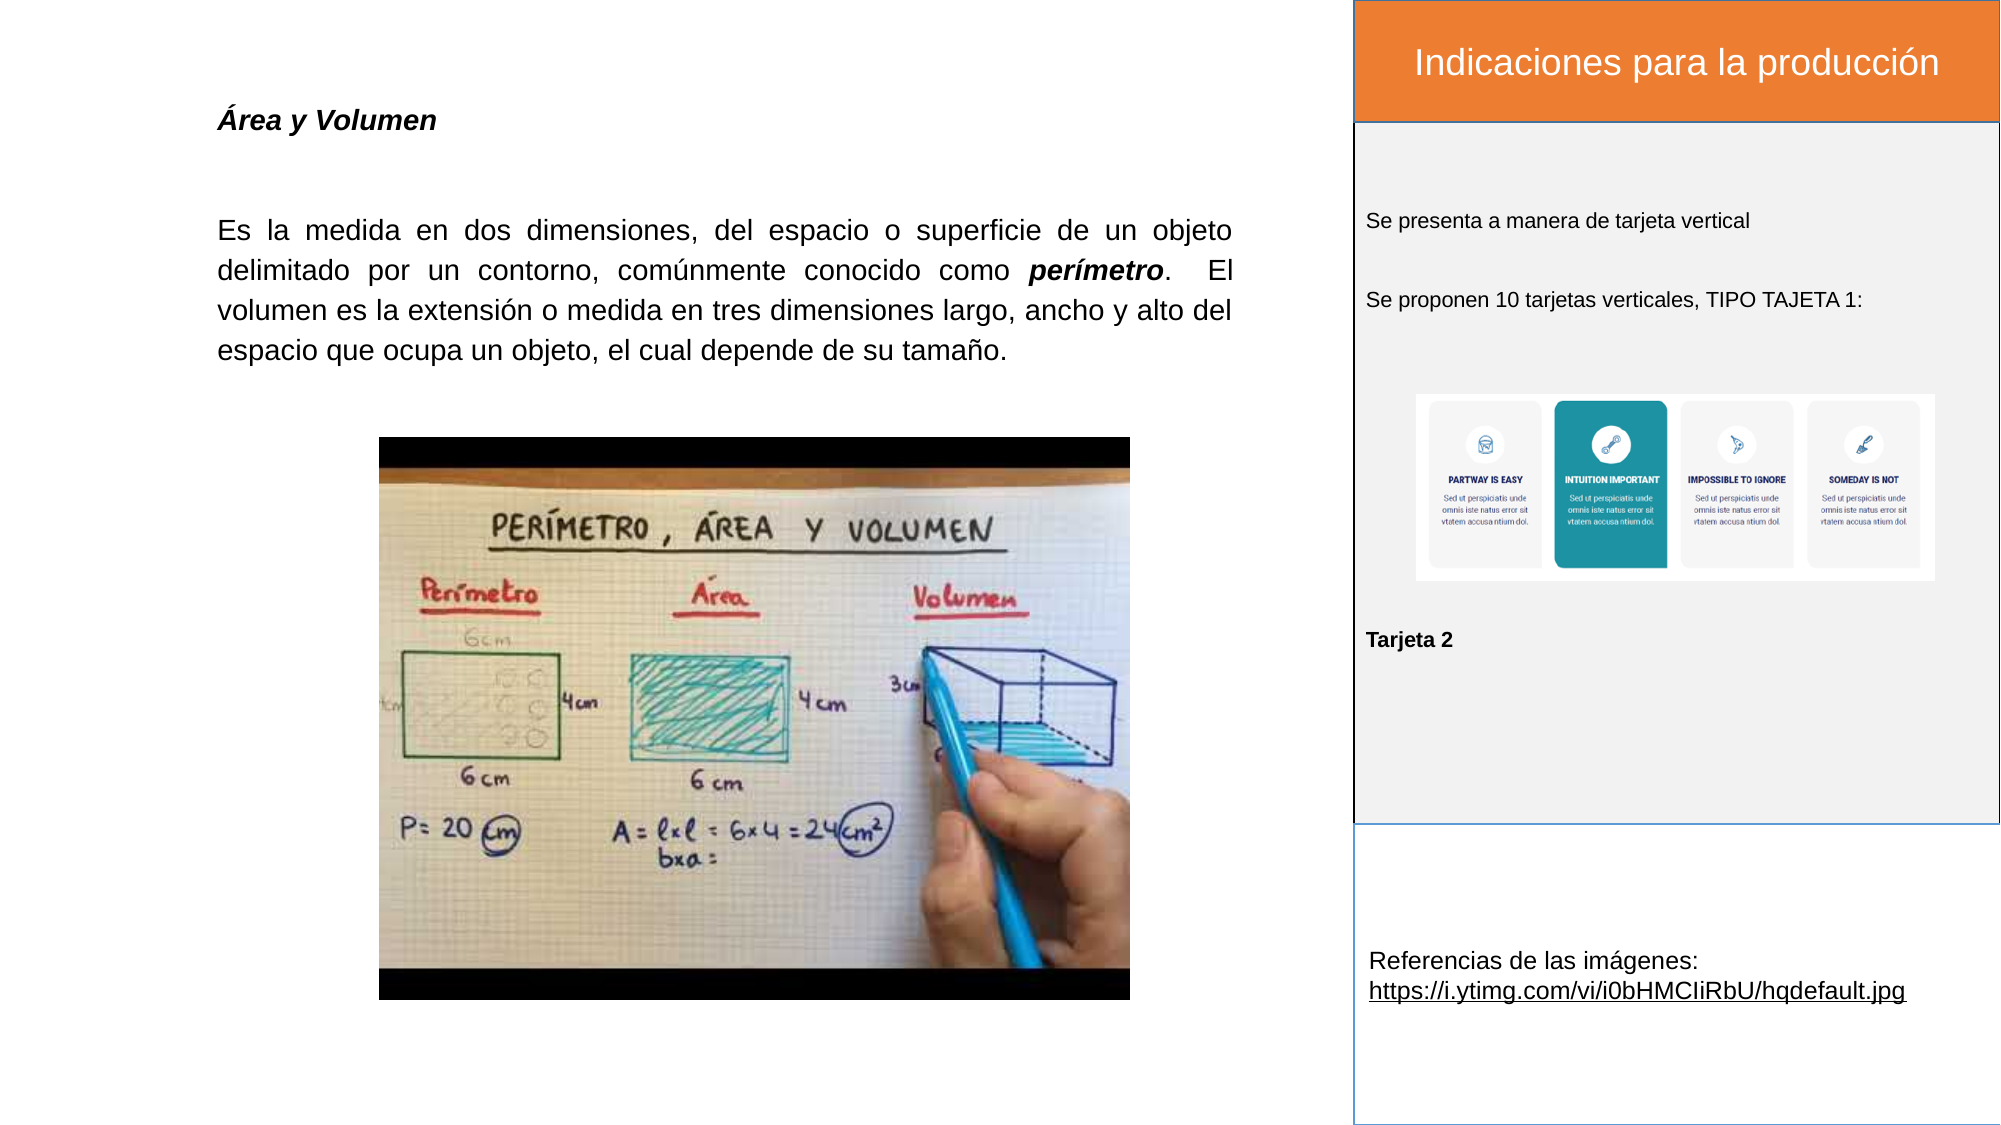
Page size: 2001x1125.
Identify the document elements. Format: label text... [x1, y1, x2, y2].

text_box Referencias de las imágenes: https://i.ytimg.com/vi/i0bHMCIiRbU/hqdefault.jpg [1353, 902, 2000, 1125]
text_box Indicaciones para la producción [1353, 0, 2000, 122]
text_box Se presenta a manera de tarjeta vertical Se proponen 10 tarjetas verticales, TIPO TAJETA 1: Tarjeta 2 [1350, 199, 2000, 902]
text_box [1353, 122, 2000, 199]
text_box Es la medida en dos dimensiones, del espacio o superficie de un objeto delimitado por un contorno, comúnmente conocido como perímetro. El volumen es la extensión o medida en tres dimensiones largo, ancho y alto del espacio que ocupa un objeto, el cual depende de su tamaño. [202, 199, 1249, 374]
picture [379, 437, 1130, 1001]
picture [1415, 394, 1936, 581]
text_box Área y Volumen [202, 94, 463, 145]
